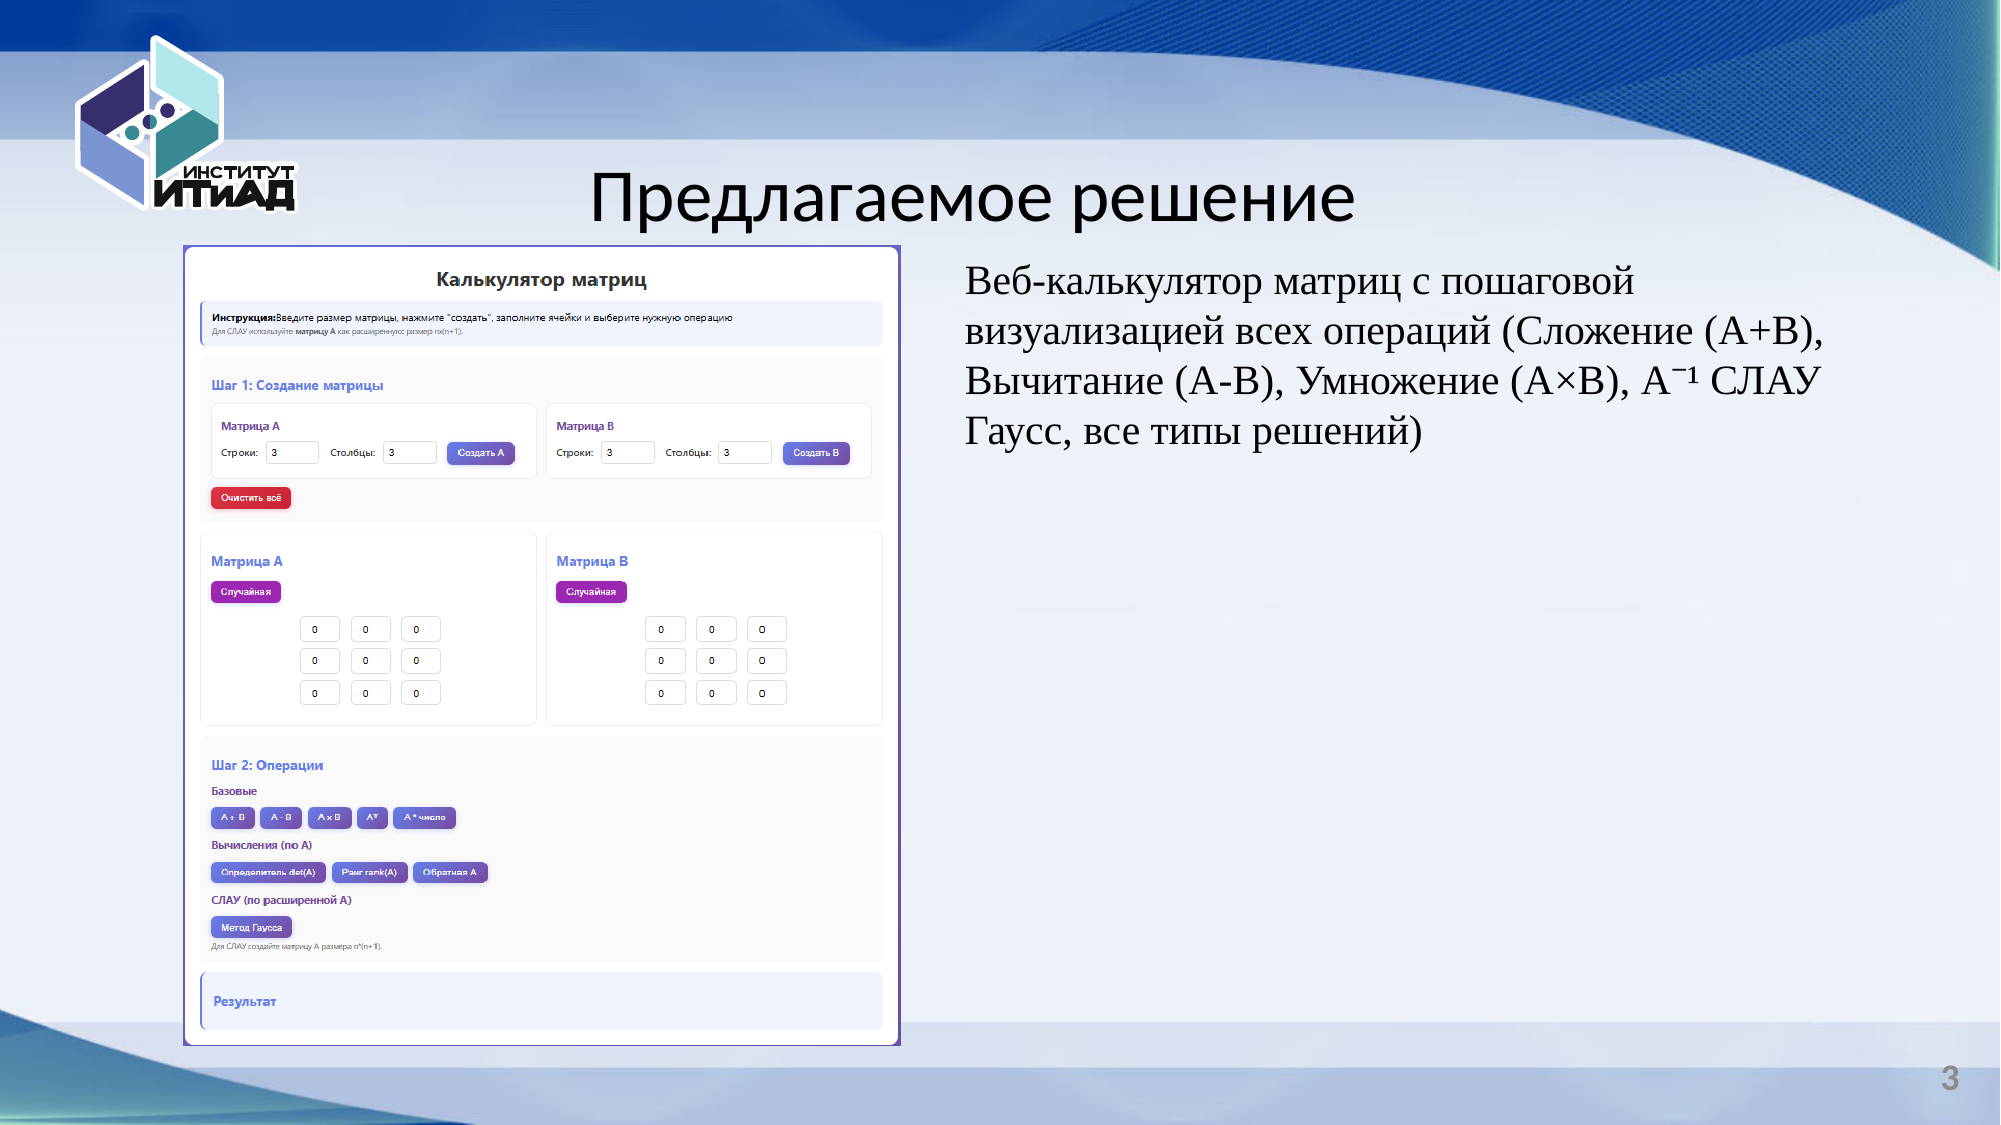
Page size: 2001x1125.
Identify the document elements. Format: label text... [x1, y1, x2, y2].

slide_number 3 [1524, 1045, 1975, 1106]
text_box Предлагаемое решение [574, 139, 1525, 245]
text_box Веб-калькулятор матриц с пошаговой визуализацией всех операций (Сложение (A+B), Вычитание (A-B), Умножение (A×B), A⁻¹ СЛАУ Гаусс, все типы решений) [949, 245, 1916, 461]
picture [0, 0, 2000, 1125]
